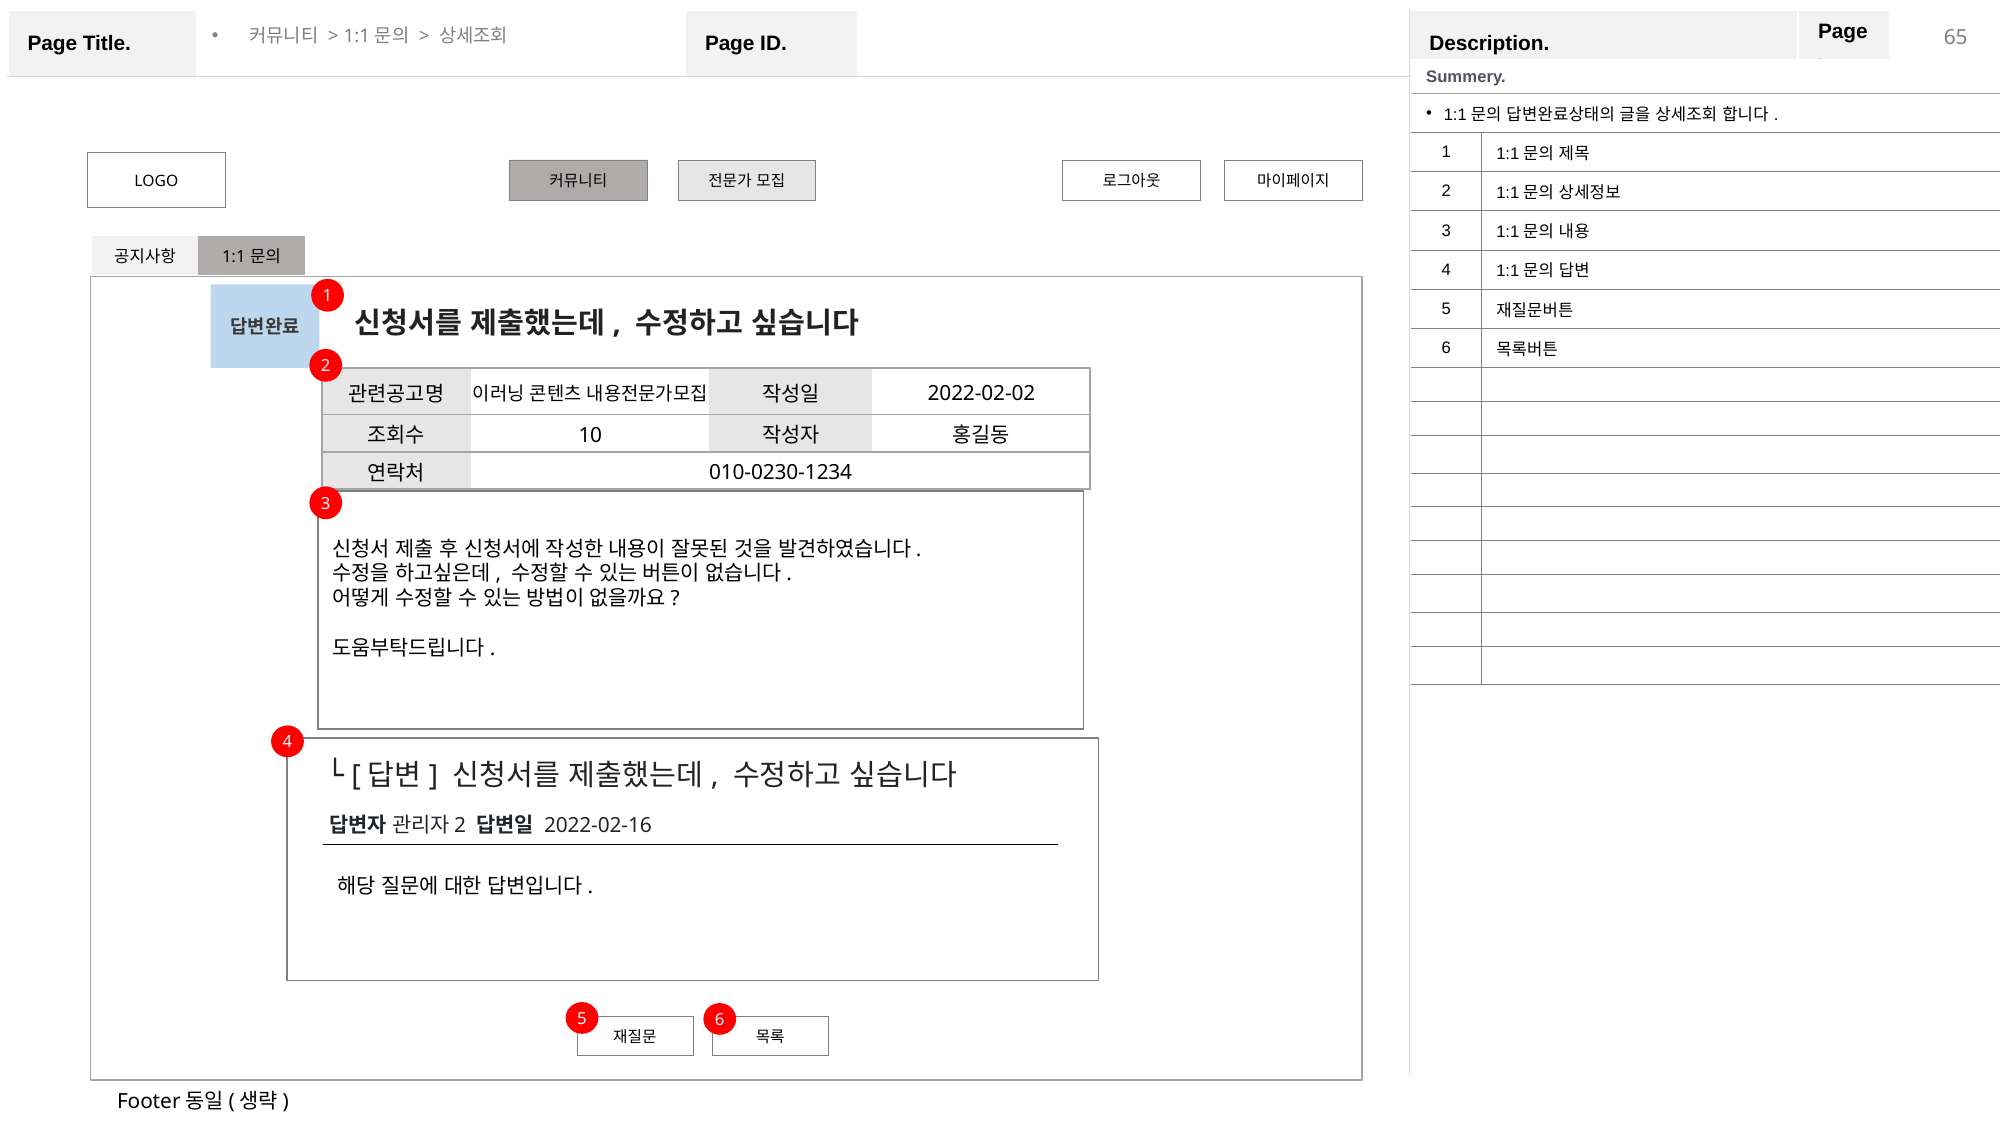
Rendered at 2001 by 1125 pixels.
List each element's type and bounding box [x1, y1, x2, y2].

table_cell [1411, 251, 1481, 289]
table_cell [323, 415, 1089, 451]
table_cell [1411, 575, 1481, 612]
table_cell [1411, 211, 1481, 250]
table_cell [1411, 647, 1481, 684]
table_cell [1411, 368, 1481, 401]
table_header [323, 369, 1089, 414]
text_box [90, 274, 1363, 1120]
table_cell [1482, 647, 2000, 684]
table_cell [1482, 368, 2000, 401]
table_cell [1482, 575, 2000, 612]
table_cell [1482, 613, 2000, 646]
table_cell [1482, 329, 2000, 367]
table_cell [1482, 133, 2000, 171]
text_box [1061, 159, 1201, 201]
table_cell [1482, 541, 2000, 574]
table_cell [1411, 613, 1481, 646]
table_header [92, 236, 305, 275]
table_cell [1411, 436, 1481, 473]
table_cell [1411, 172, 1481, 210]
table_cell [1411, 94, 2000, 132]
table_cell [1482, 507, 2000, 540]
table_cell [1482, 251, 2000, 289]
table_cell [1482, 474, 2000, 506]
table_cell [1482, 211, 2000, 250]
table_cell [1411, 290, 1481, 328]
table_header [1411, 59, 2000, 93]
table_cell [1411, 133, 1481, 171]
table_cell [1482, 402, 2000, 435]
table_cell [1482, 290, 2000, 328]
table_cell [1411, 541, 1481, 574]
text_box [86, 151, 226, 209]
table_cell [1482, 436, 2000, 473]
table_cell [1411, 507, 1481, 540]
table_cell [1411, 329, 1481, 367]
table_cell [1482, 172, 2000, 210]
text_box [1223, 159, 1363, 201]
table_cell [323, 453, 1089, 488]
table_cell [1411, 474, 1481, 506]
list [196, 18, 684, 55]
table_cell [1411, 402, 1481, 435]
text_box [509, 159, 816, 200]
